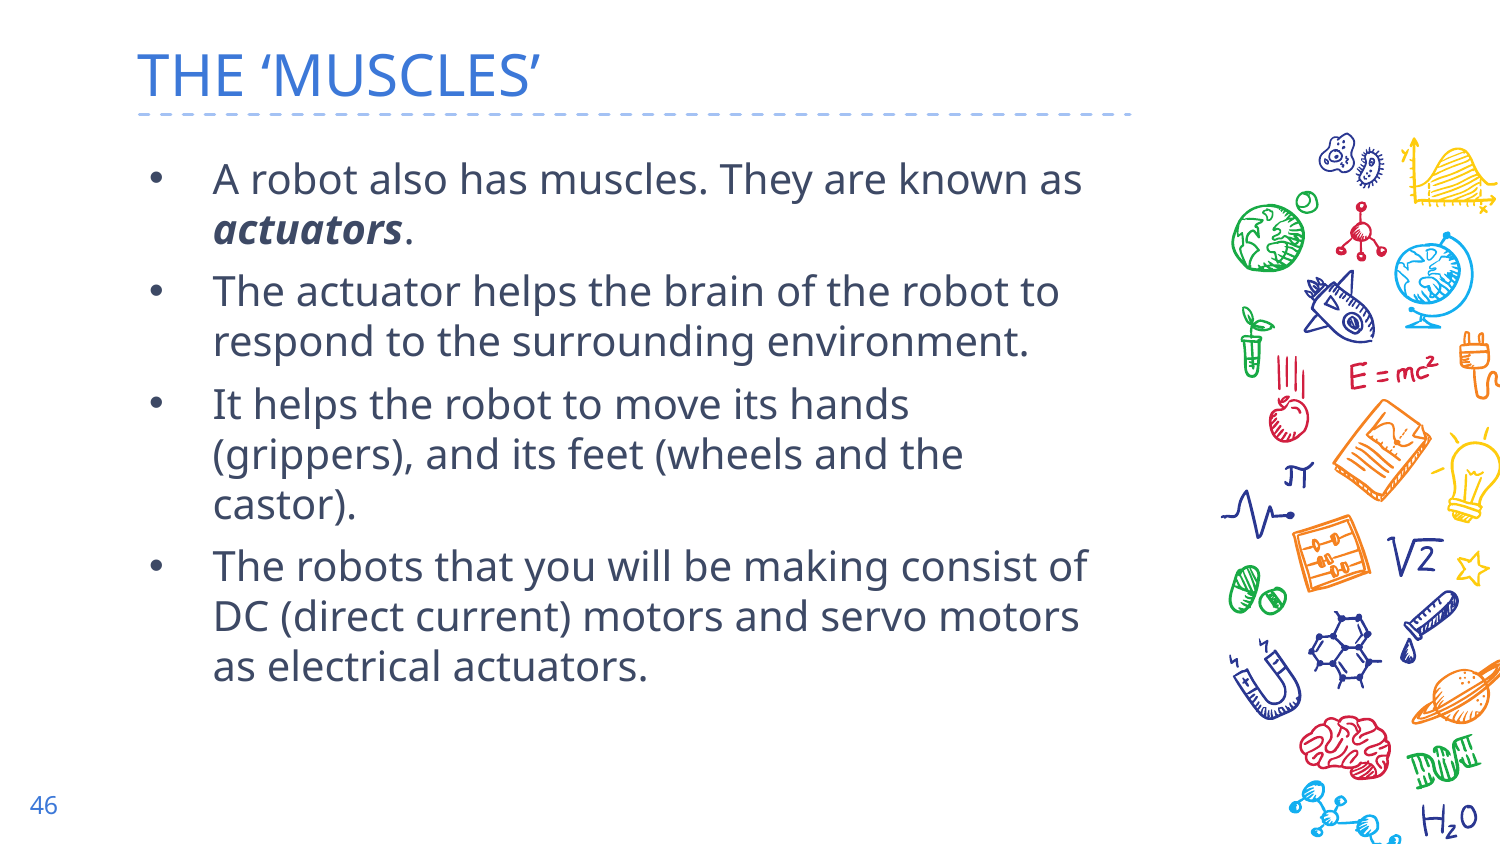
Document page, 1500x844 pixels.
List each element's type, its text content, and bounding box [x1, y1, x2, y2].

title THE ‘MUSCLES’ [122, 0, 1130, 123]
list A robot also has muscles. They are known as actuators. The actuator helps the brain of the robot to respond to the surrounding environment. It helps the robot to move its hands (grippers), and its feet (wheels and the castor). The robots that you will be making consist of DC (direct current) motors and servo motors as electrical actuators. [122, 137, 1130, 806]
slide_number ‹#› [14, 774, 105, 840]
